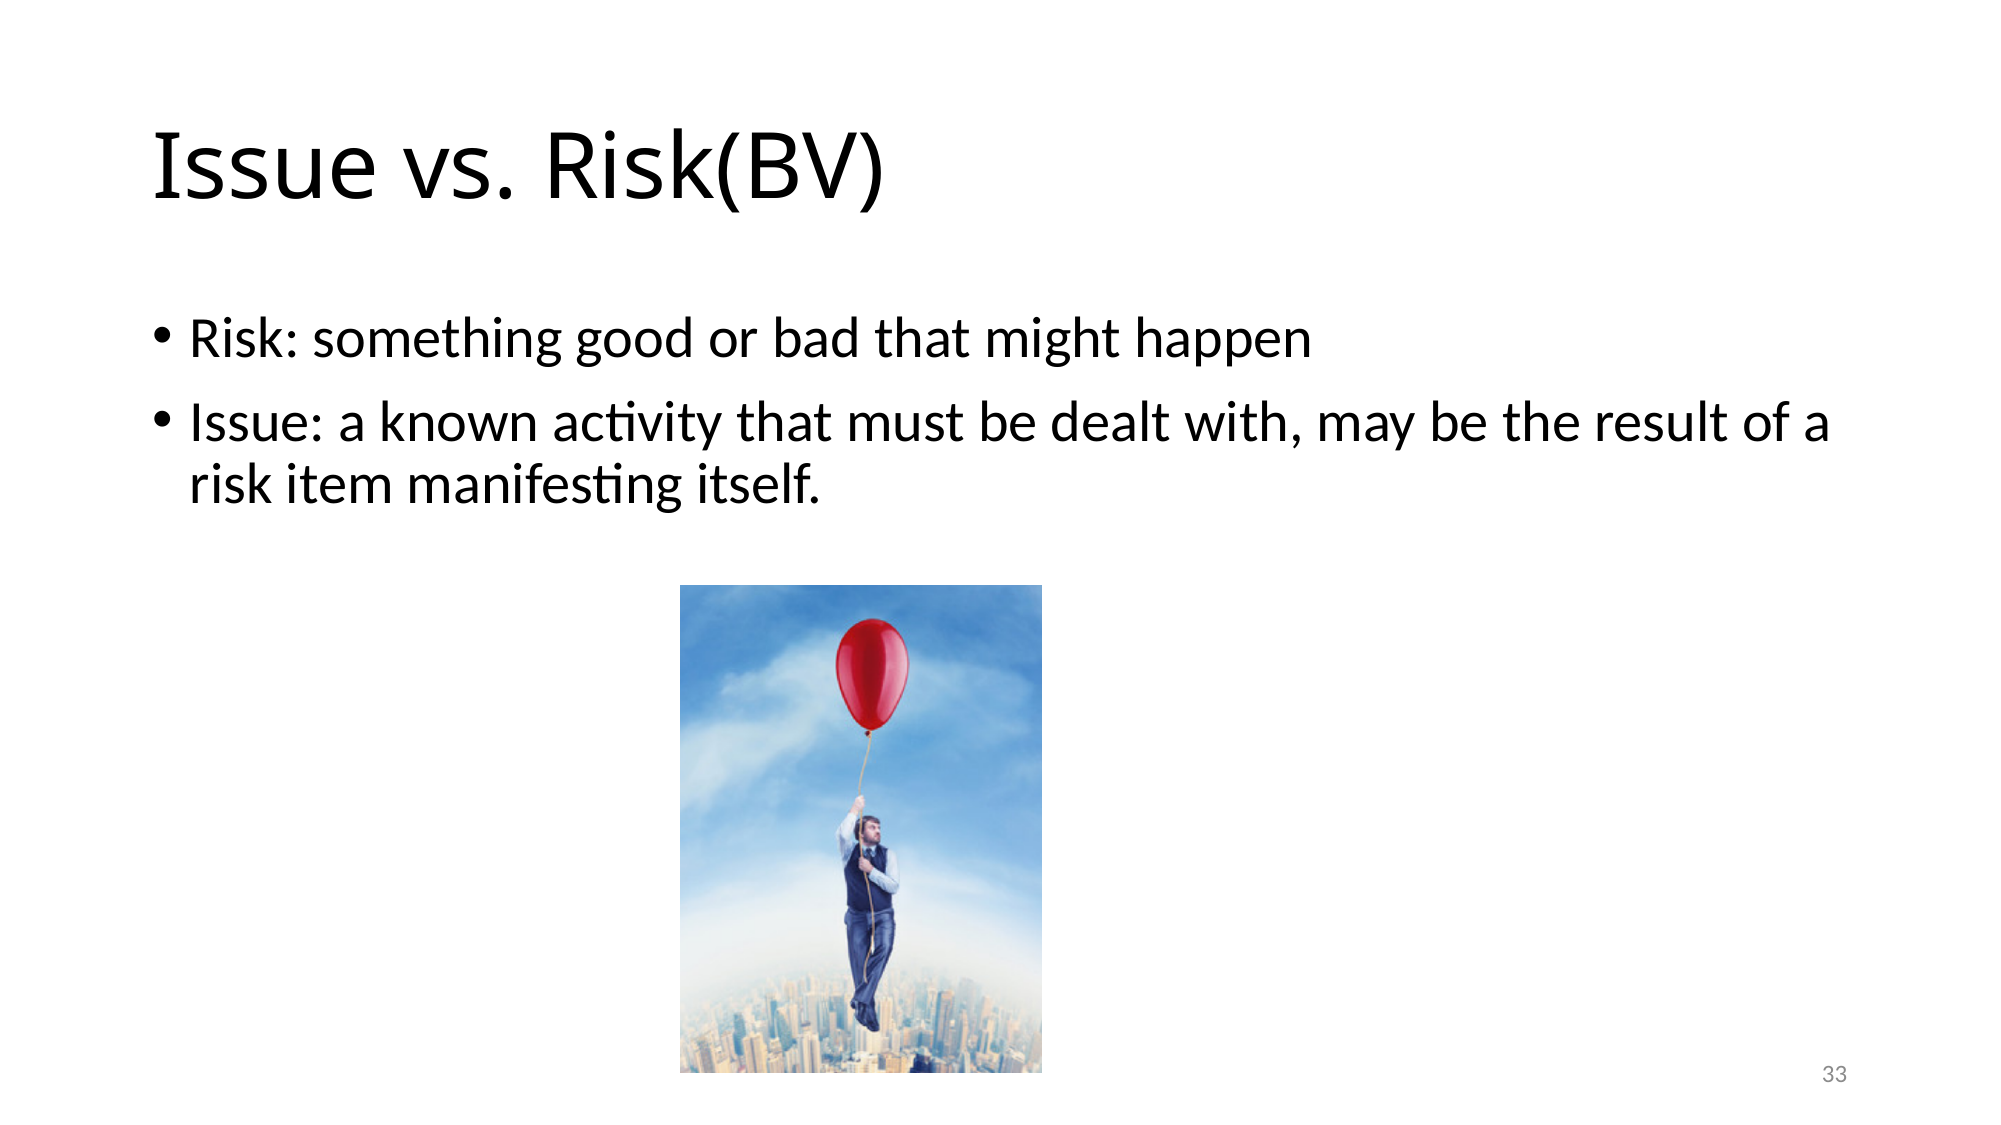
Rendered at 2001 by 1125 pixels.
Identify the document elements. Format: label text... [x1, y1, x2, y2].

list Risk: something good or bad that might happen Issue: a known activity that must be dealt with, may be the result of a risk item manifesting itself. [137, 299, 1863, 1014]
picture [679, 585, 1042, 1073]
slide_number 33 [1412, 1042, 1863, 1103]
title Issue vs. Risk(BV) [137, 59, 1863, 278]
